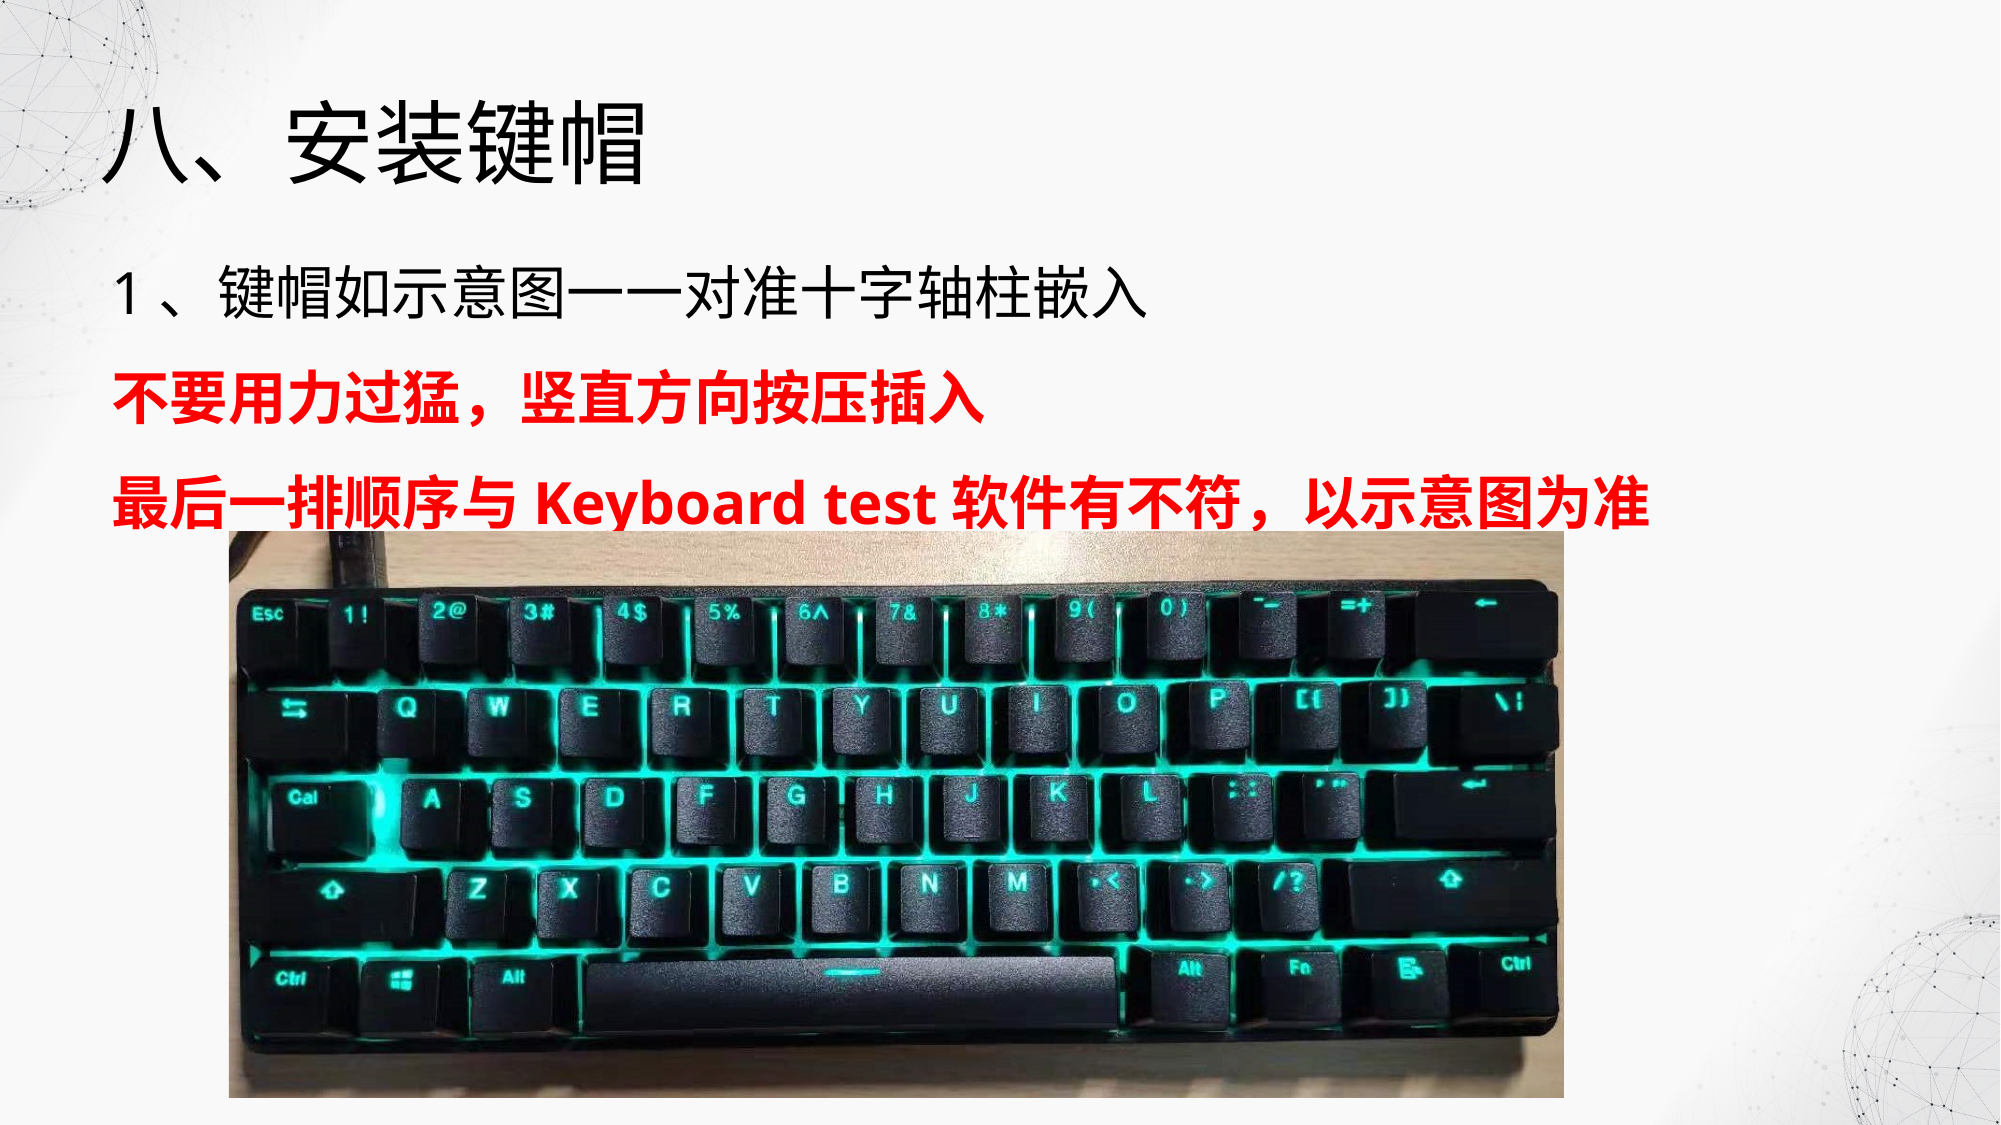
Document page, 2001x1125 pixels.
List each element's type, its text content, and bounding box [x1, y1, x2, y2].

text_box 八、安装键帽 [84, 39, 1810, 257]
picture [0, 0, 2001, 1125]
text_box 1、键帽如示意图一一对准十字轴柱嵌入 不要用力过猛，竖直方向按压插入 最后一排顺序与Keyboard test软件有不符，以示意图为准 [96, 213, 1822, 649]
